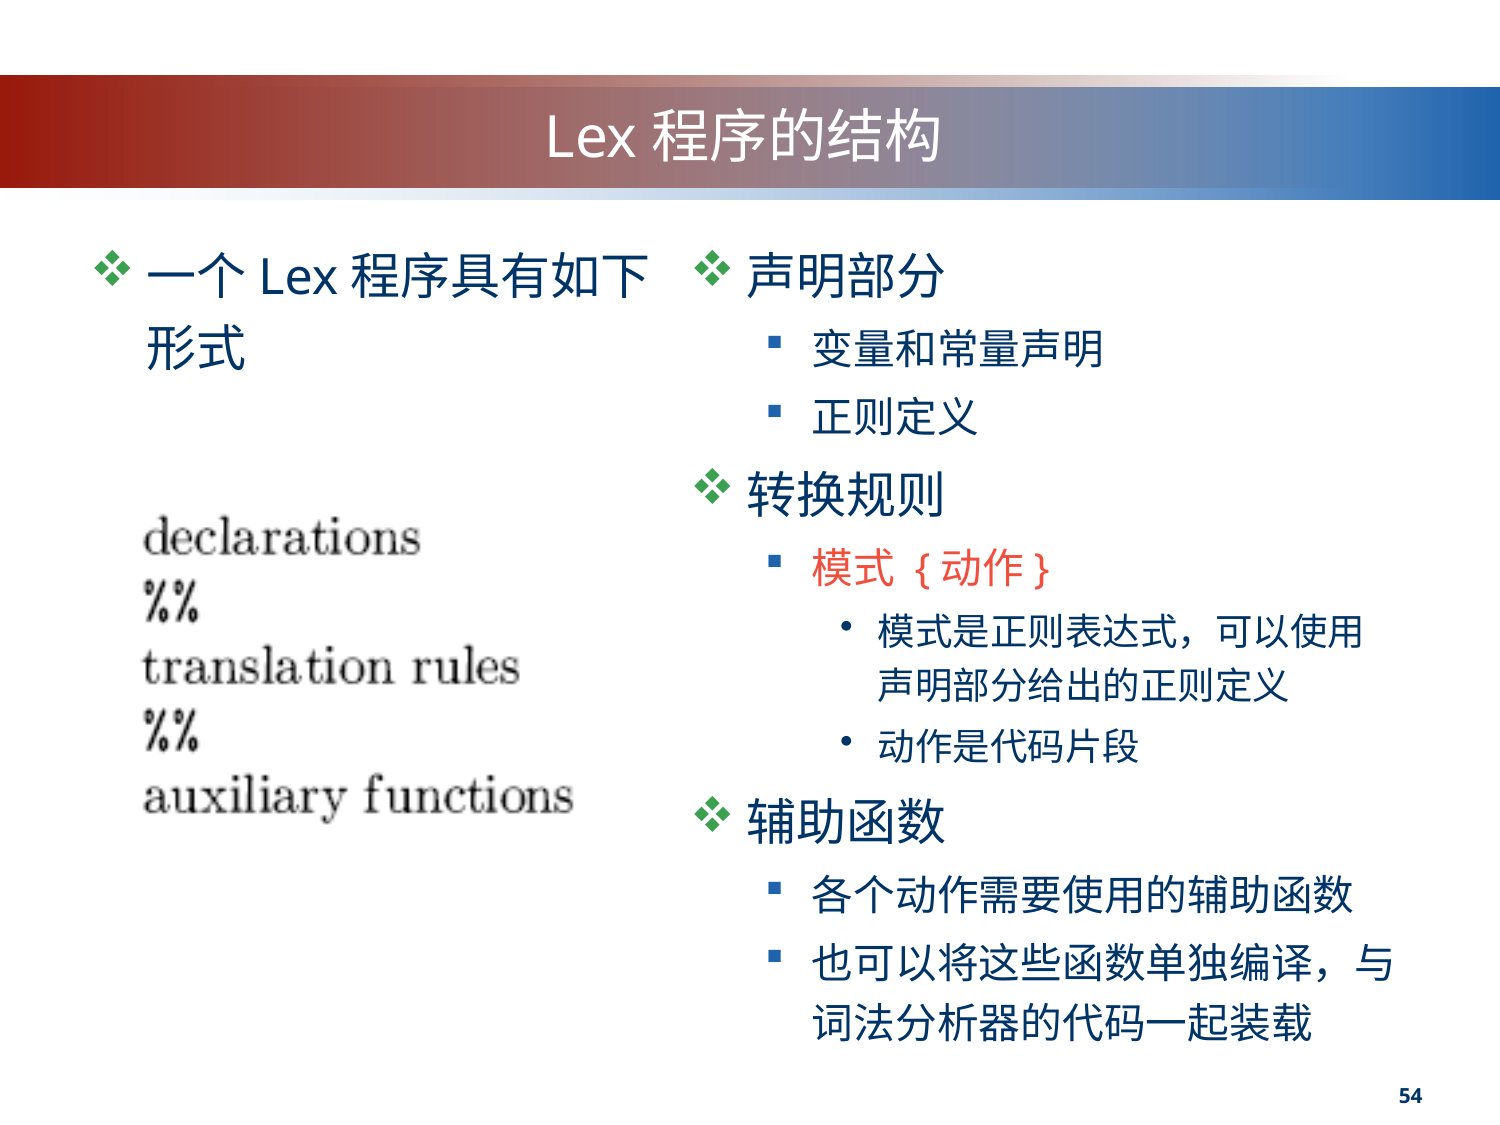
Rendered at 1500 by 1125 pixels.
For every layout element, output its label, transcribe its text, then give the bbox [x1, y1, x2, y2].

list 声明部分 变量和常量声明 正则定义 转换规则 模式 {动作} 模式是正则表达式，可以使用声明部分给出的正则定义 动作是代码片段 辅助函数 各个动作需要使用的辅助函数 也可以将这些函数单独编译，与词法分析器的代码一起装载 [674, 224, 1413, 1061]
slide_number 54 [1087, 1074, 1438, 1117]
picture [112, 499, 638, 838]
title Lex程序的结构 [137, 87, 1351, 181]
list 一个Lex程序具有如下形式 [74, 224, 674, 451]
